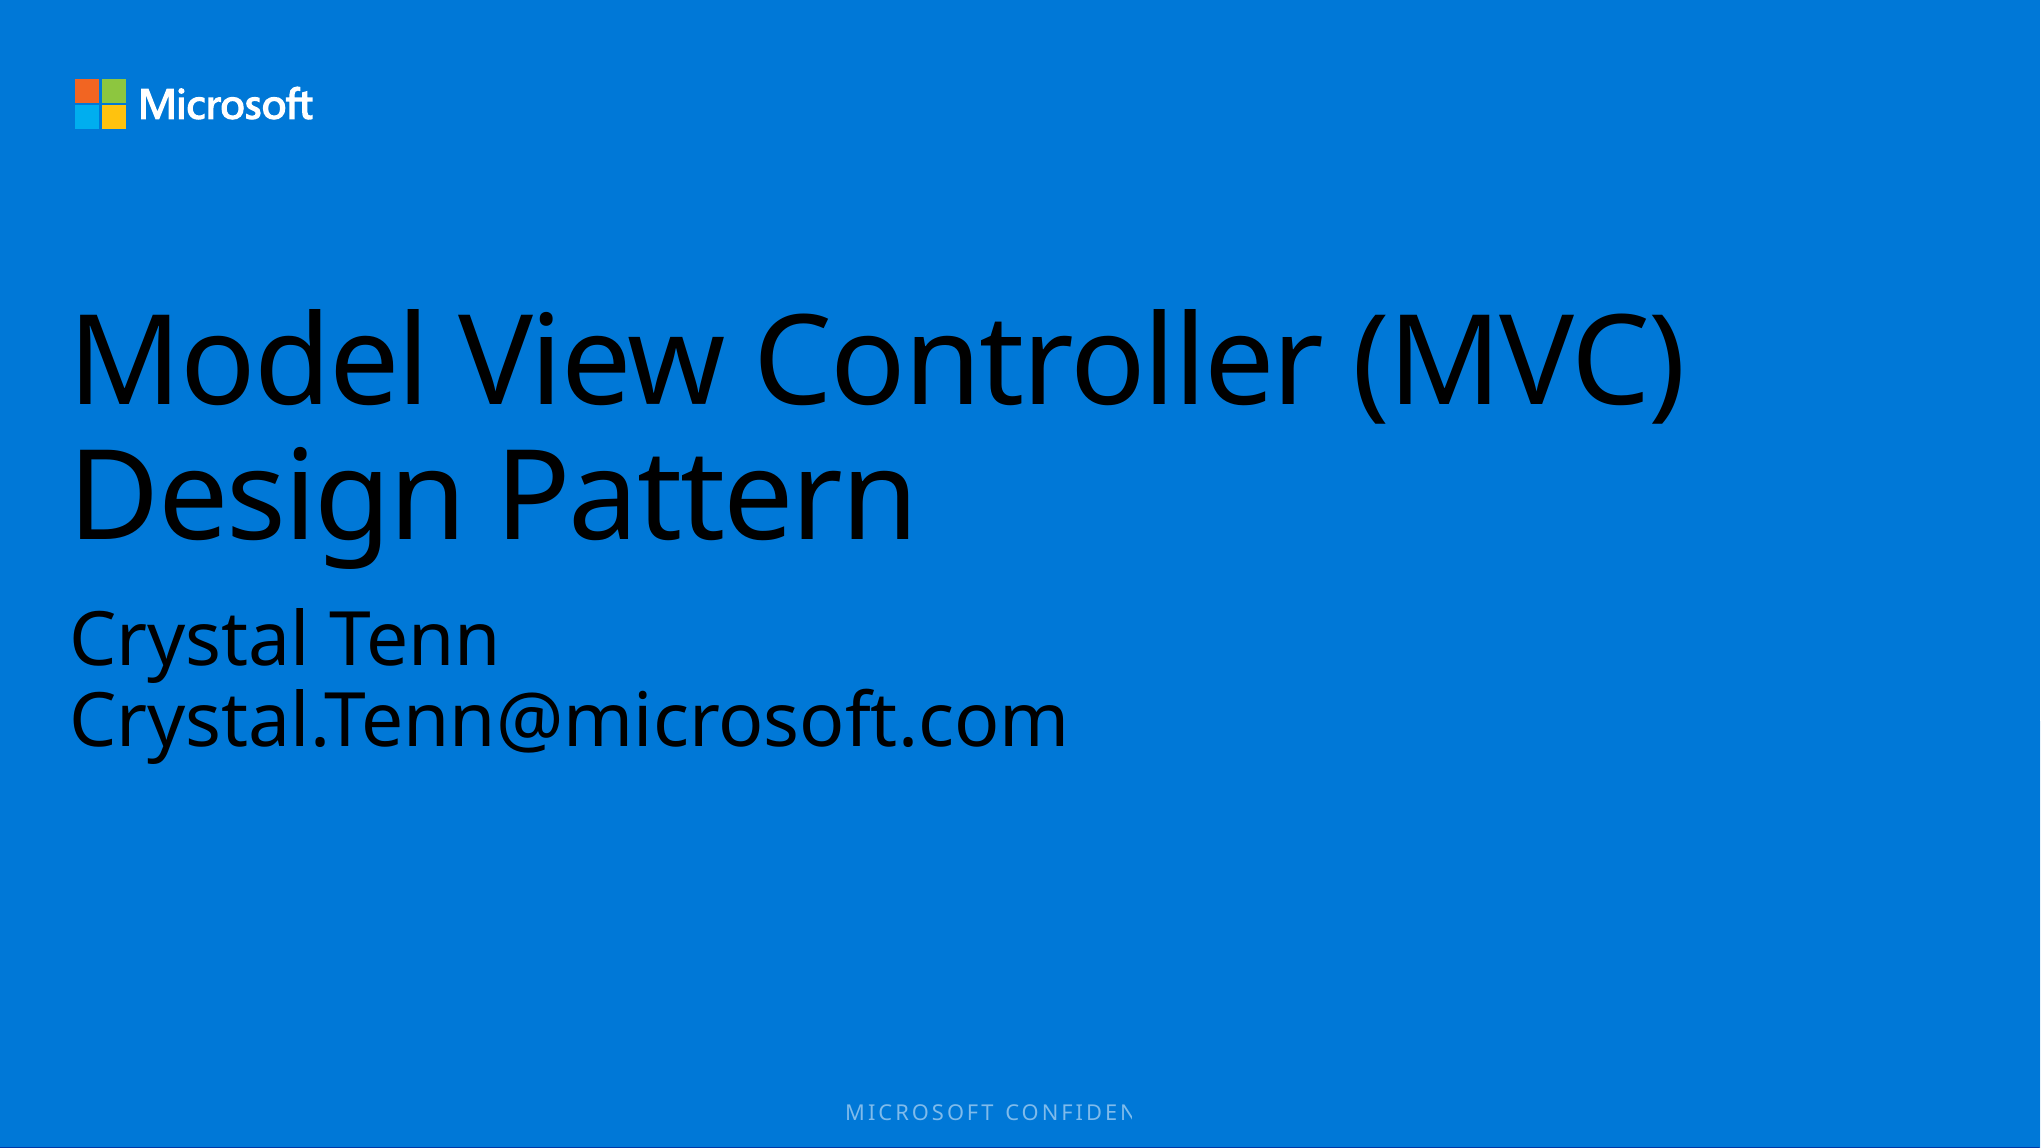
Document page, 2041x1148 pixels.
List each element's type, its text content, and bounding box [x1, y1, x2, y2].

list Crystal Tenn Crystal.Tenn@microsoft.com [45, 582, 1096, 883]
title Model View Controller (MVC) Design Pattern [45, 281, 2041, 583]
